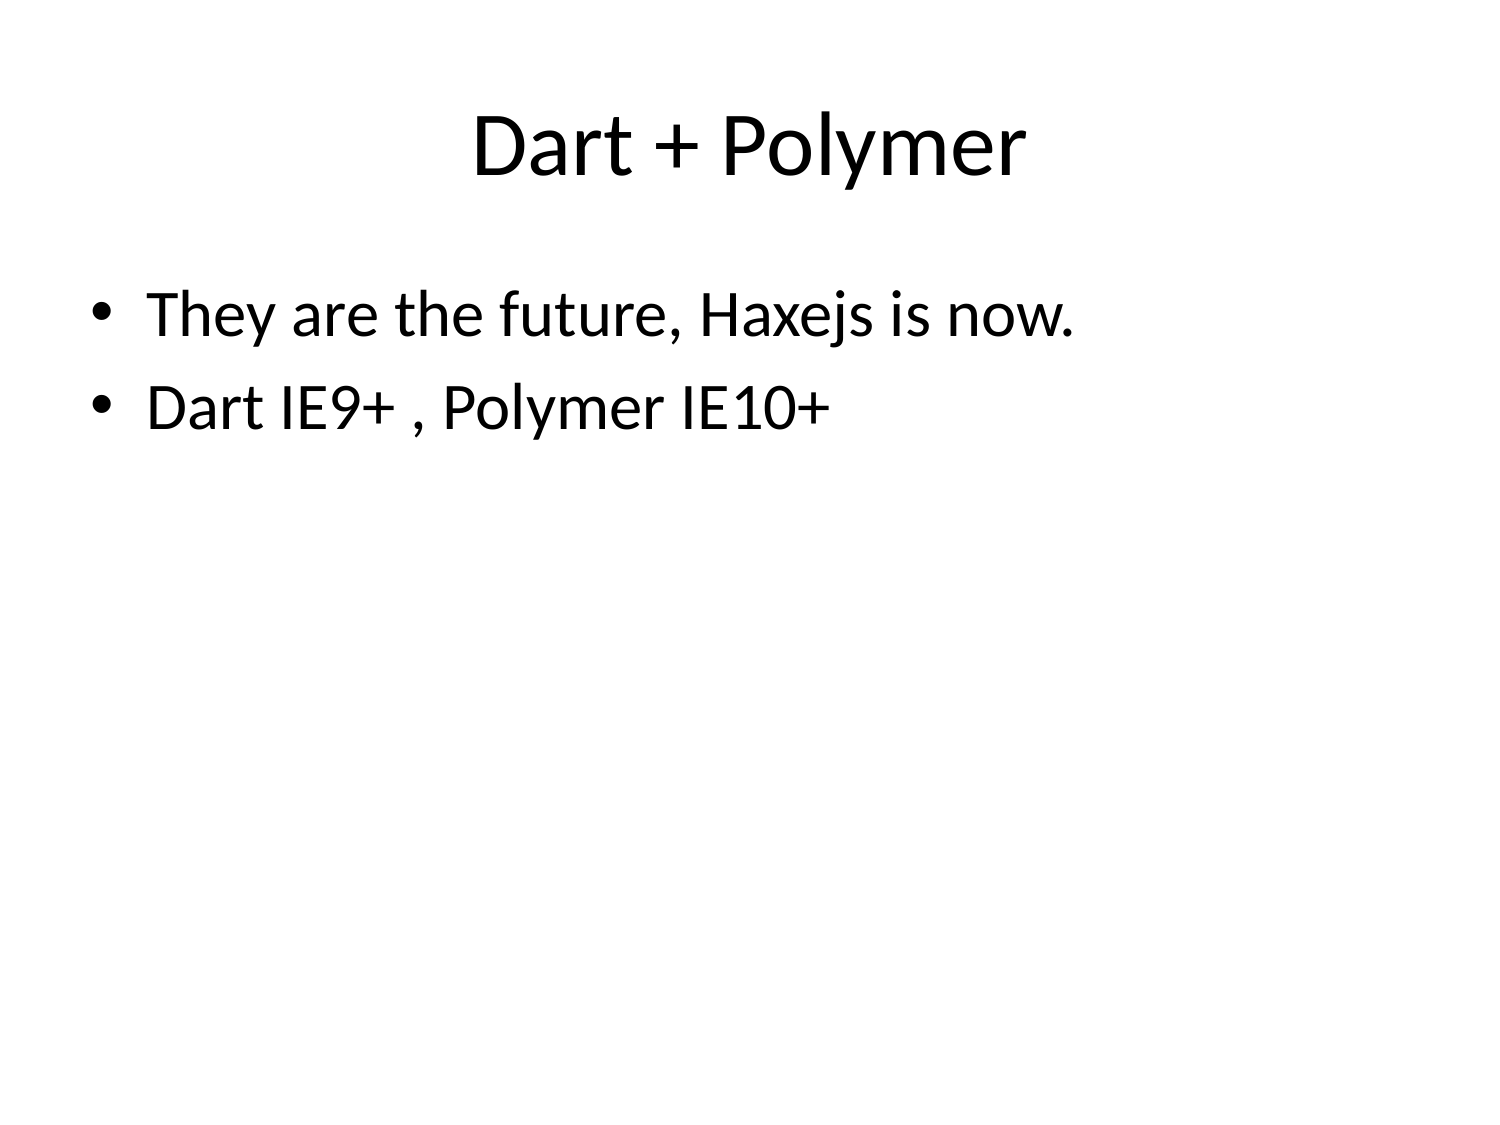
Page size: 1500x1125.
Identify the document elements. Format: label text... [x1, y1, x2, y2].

list They are the future, Haxejs is now. Dart IE9+ , Polymer IE10+ [75, 262, 1425, 1005]
title Dart + Polymer [75, 45, 1425, 233]
